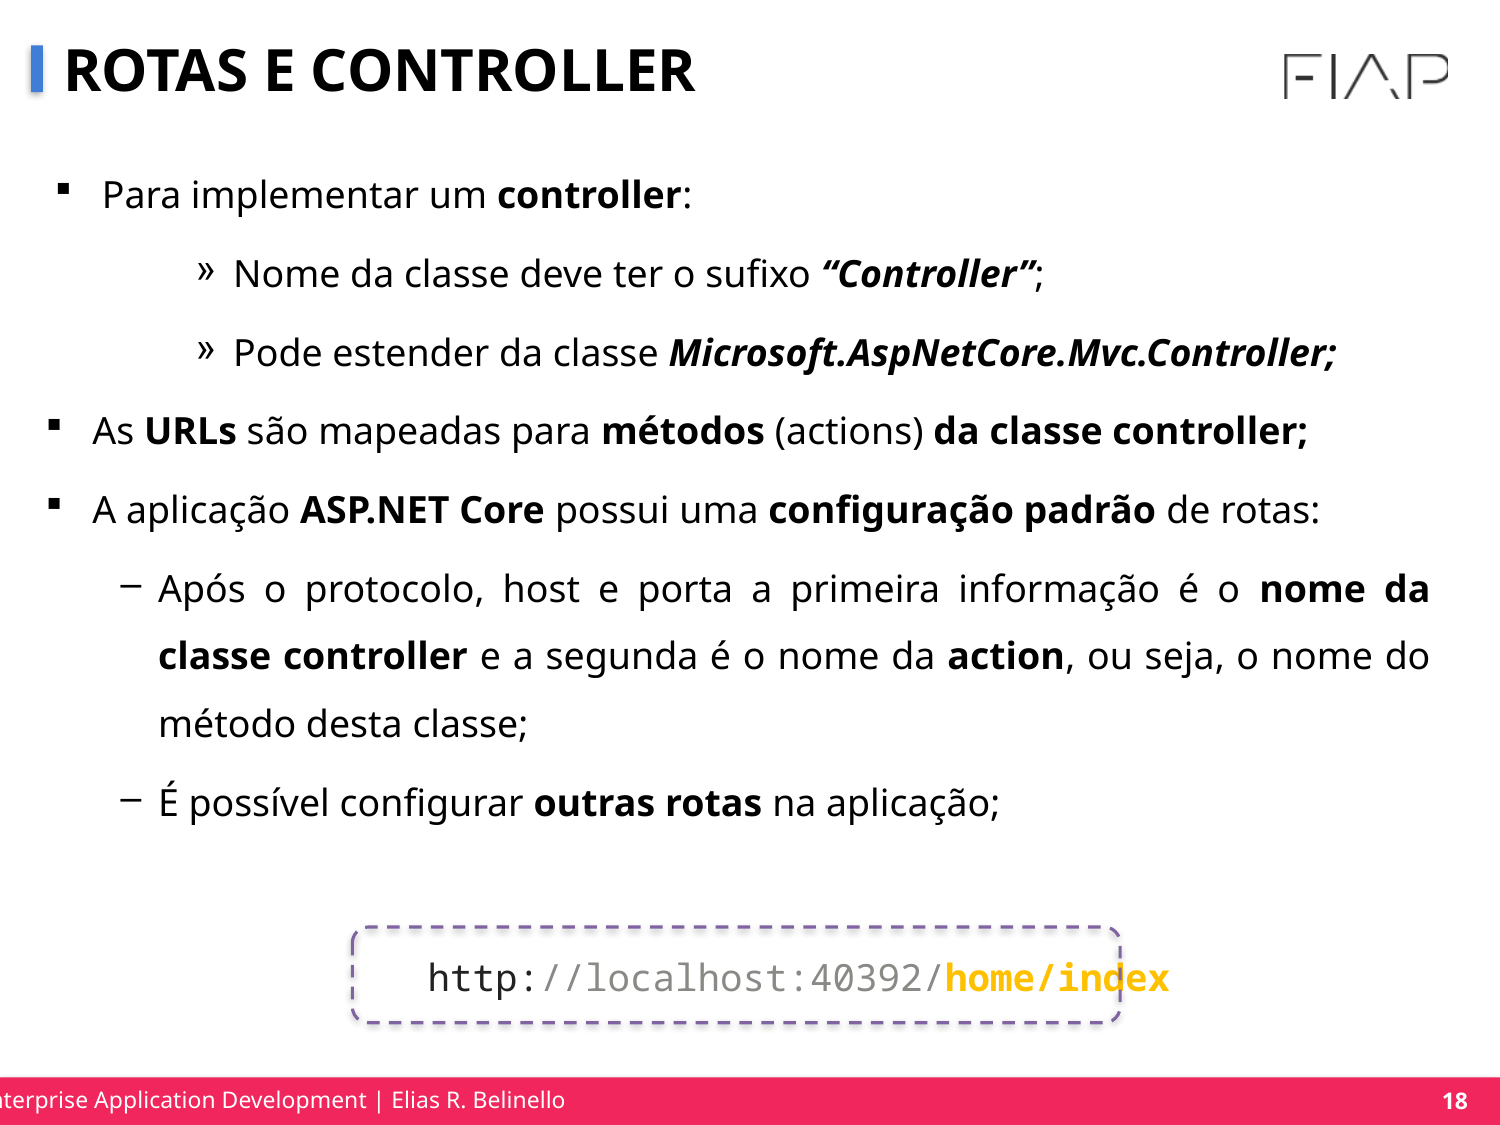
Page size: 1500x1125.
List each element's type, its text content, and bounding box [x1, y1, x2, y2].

text_box http://localhost:40392/home/index [1124, 946, 1207, 1006]
text_box [351, 926, 1121, 1024]
text_box Para implementar um controller: Nome da classe deve ter o sufixo “Controller”; Pode estender da classe Microsoft.AspNetCore.Mvc.Controller; As URLs são mapeadas para métodos (actions) da classe controller; A aplicação ASP.NET Core possui uma configuração padrão de rotas: Após o protocolo, host e porta a primeira informação é o nome da classe controller e a segunda é o nome da action, ou seja, o nome do método desta classe; É possível configurar outras rotas na aplicação; [30, 141, 1446, 260]
title ROTAS E CONTROLLER [48, 35, 1249, 101]
